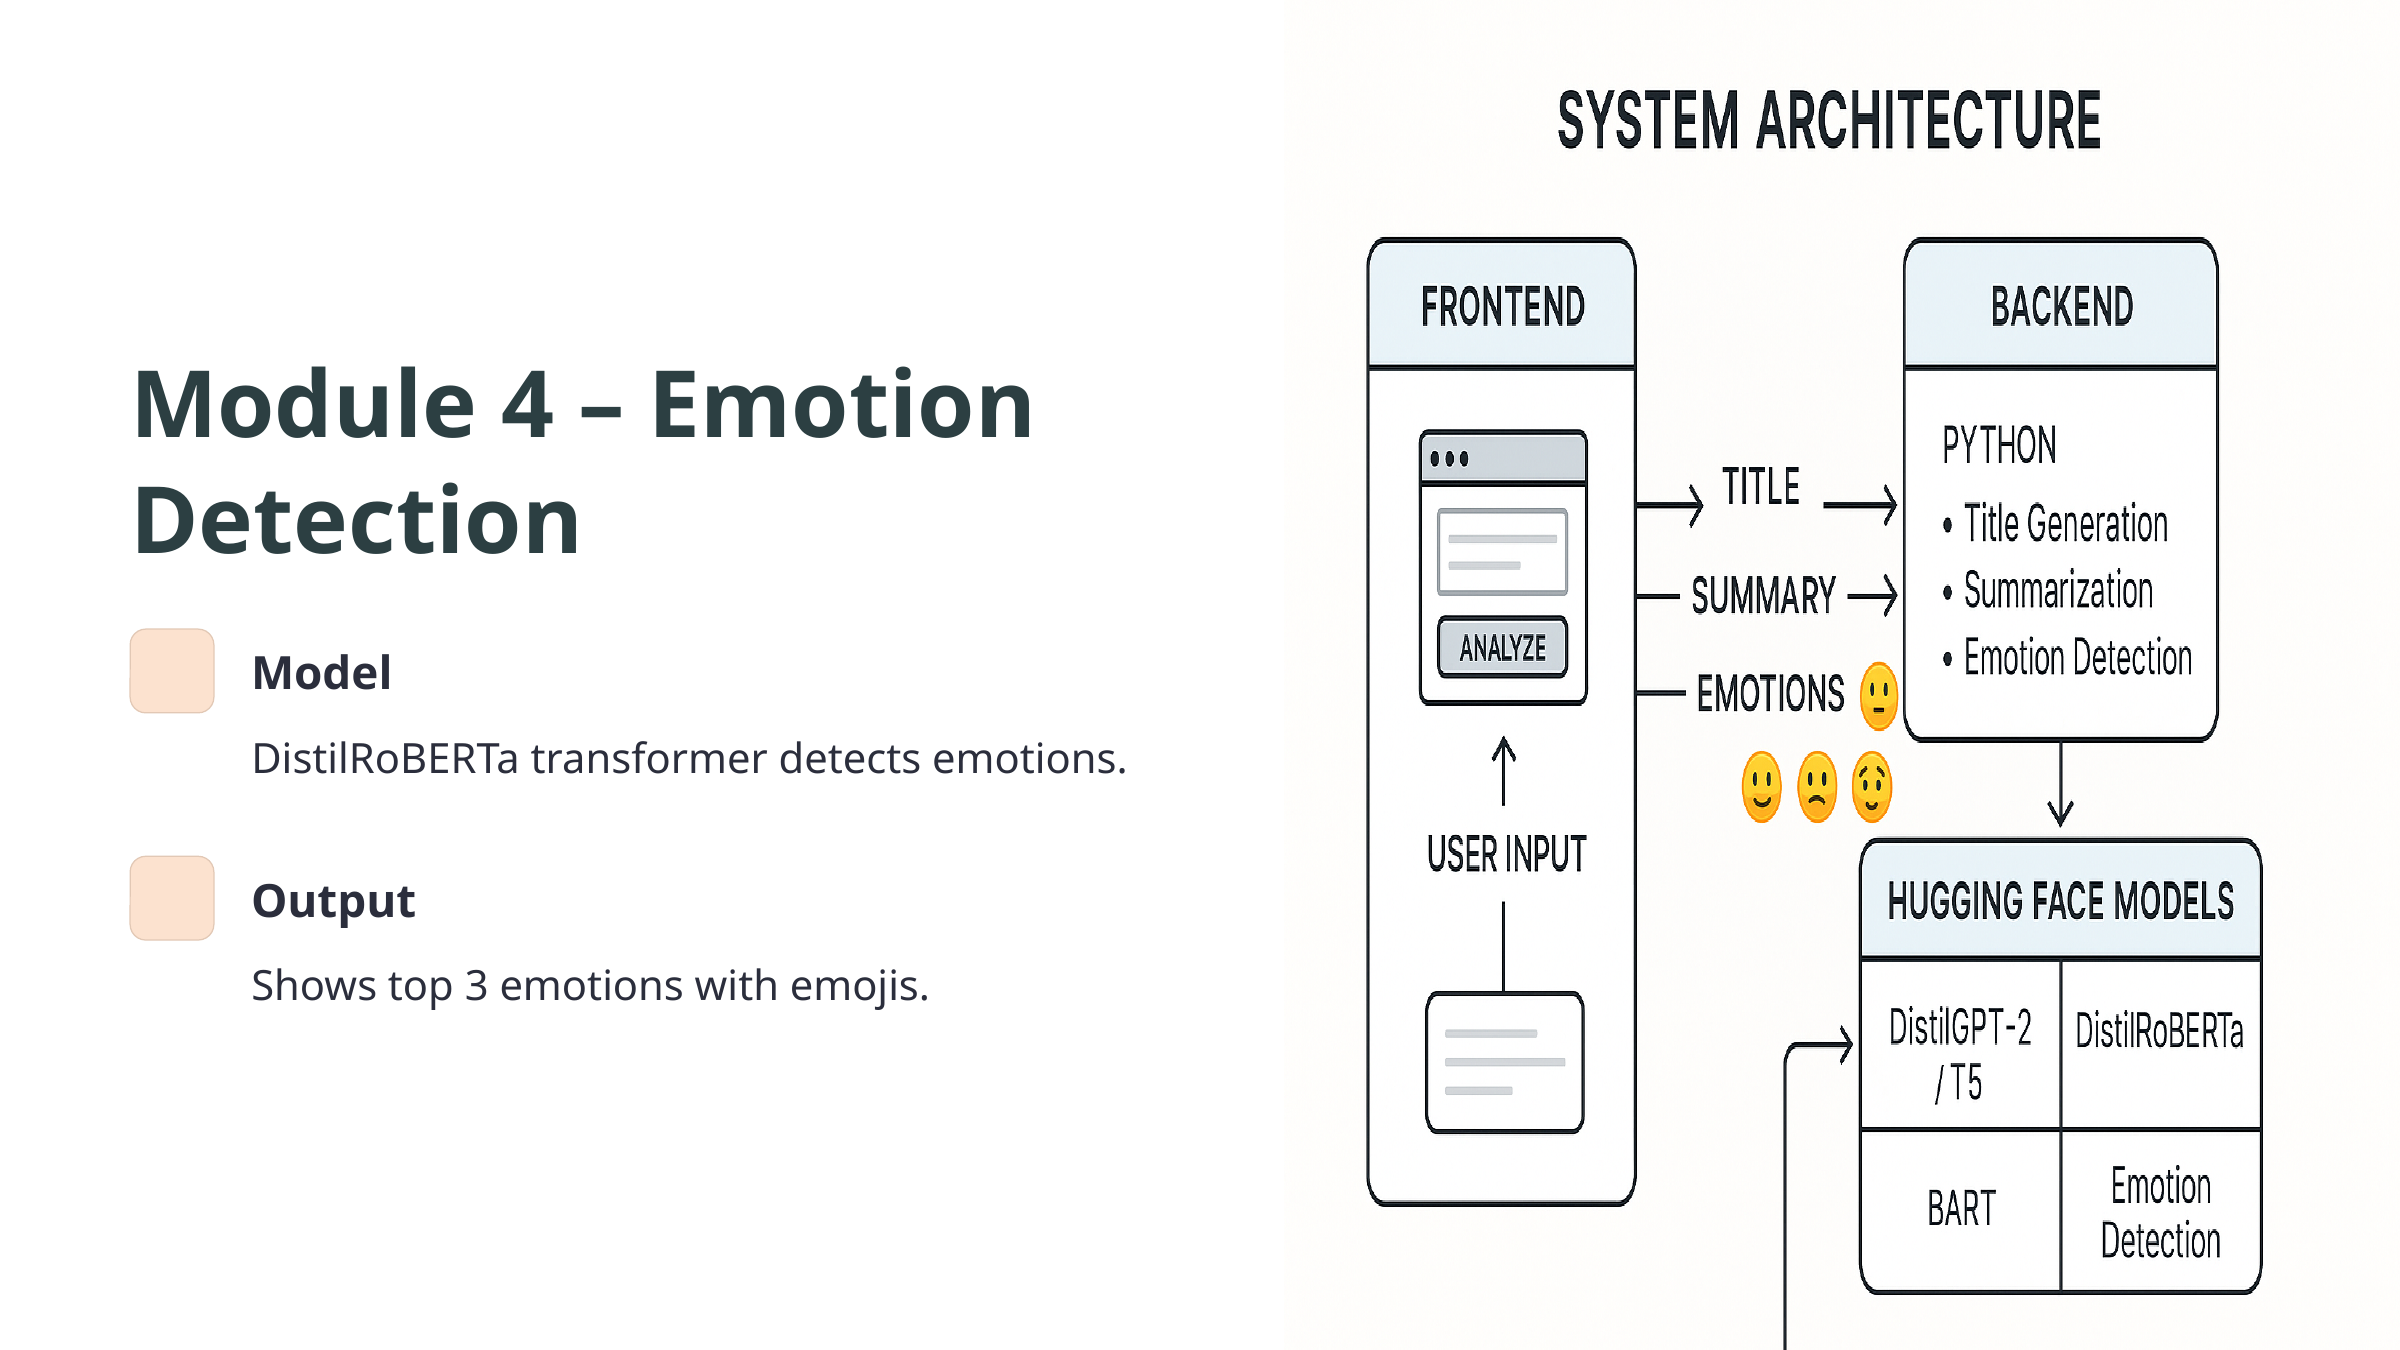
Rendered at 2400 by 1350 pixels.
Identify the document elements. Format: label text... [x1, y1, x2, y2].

text_box Shows top 3 emotions with emojis. [251, 949, 1284, 1010]
text_box [130, 856, 214, 941]
text_box DistilRoBERTa transformer detects emotions. [251, 722, 1284, 782]
text_box [130, 629, 214, 713]
text_box Module 4 – Emotion Detection [130, 340, 1284, 574]
text_box Model [251, 641, 717, 700]
text_box Output [251, 869, 717, 928]
picture [1284, 0, 2400, 1350]
